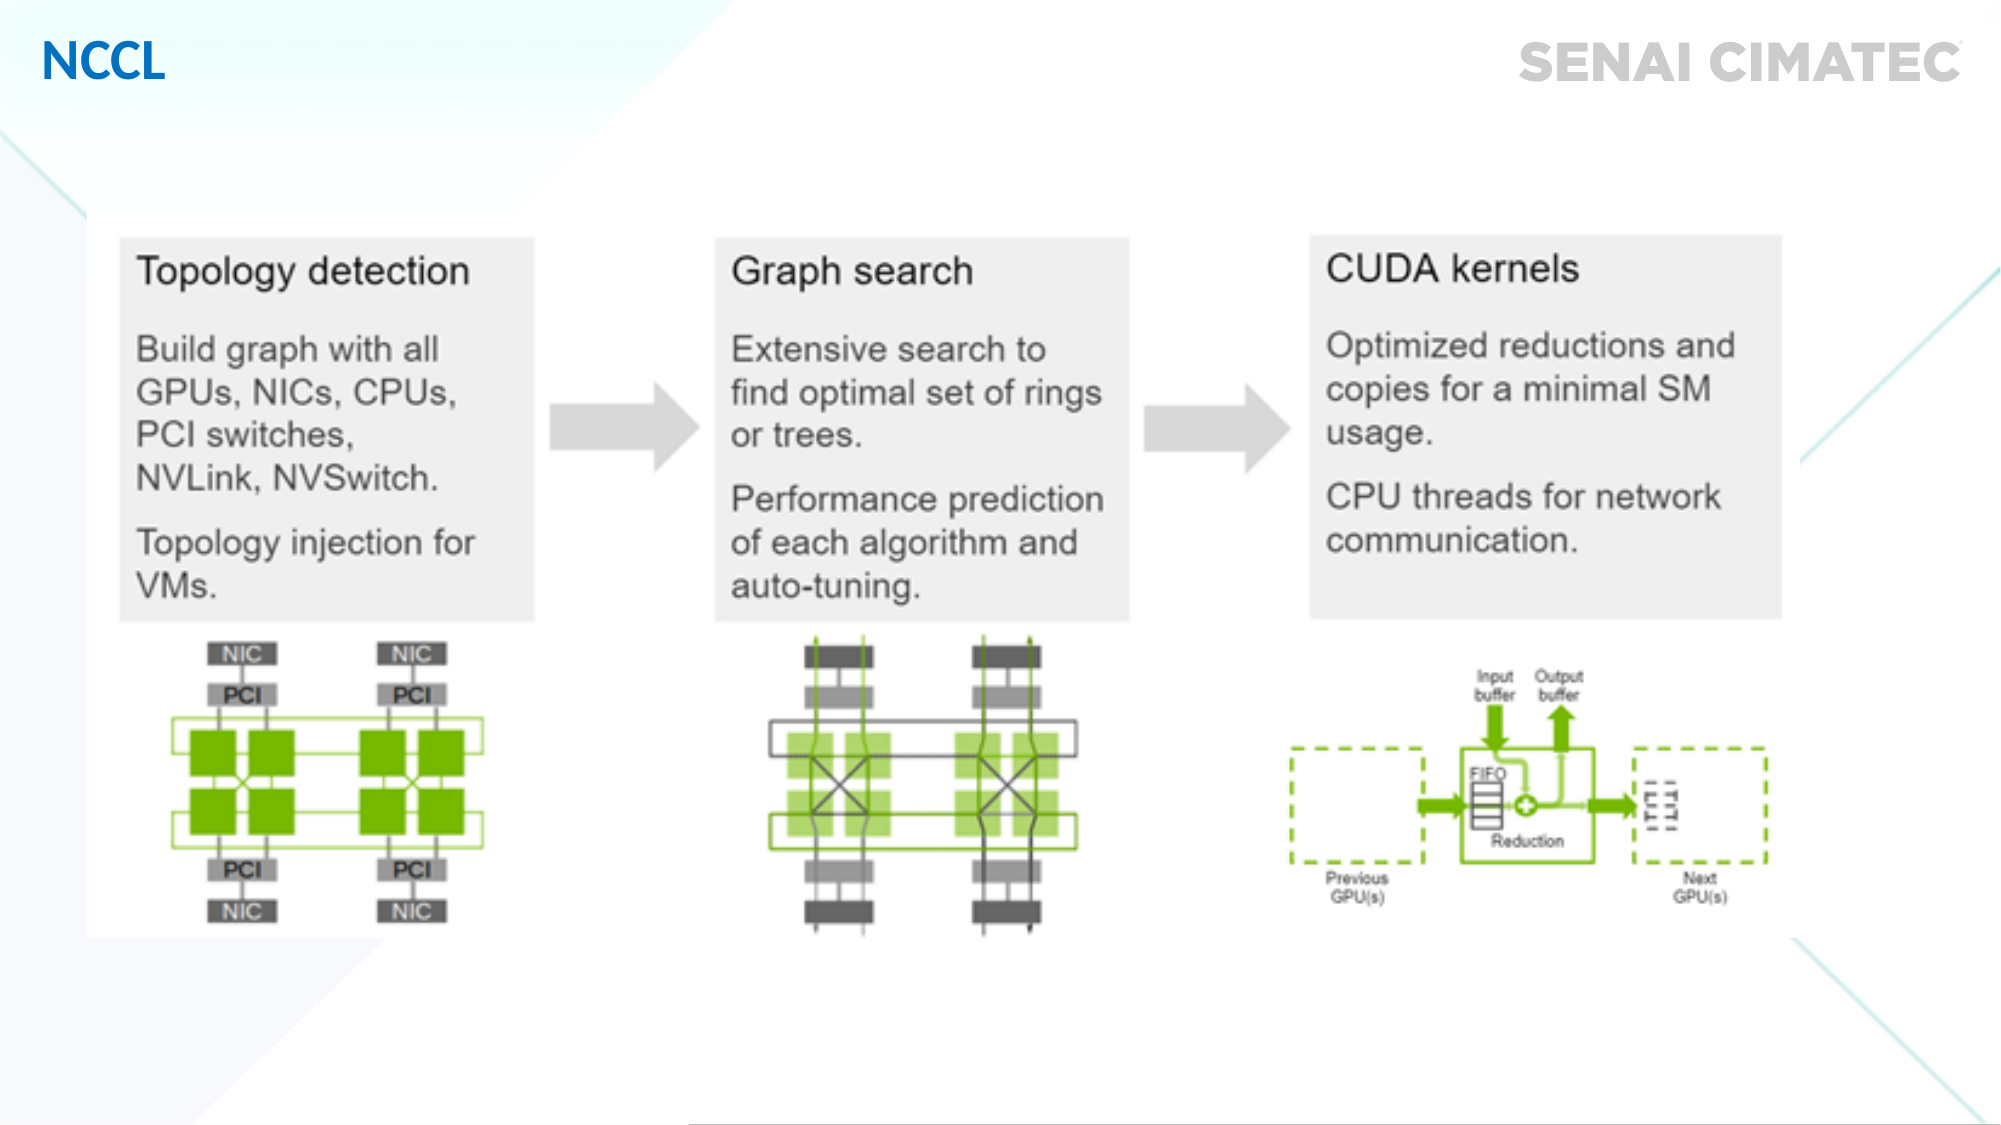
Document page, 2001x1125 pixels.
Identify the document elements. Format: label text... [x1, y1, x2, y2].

text_box NCCL [27, 13, 1516, 99]
picture [0, 0, 2001, 1125]
